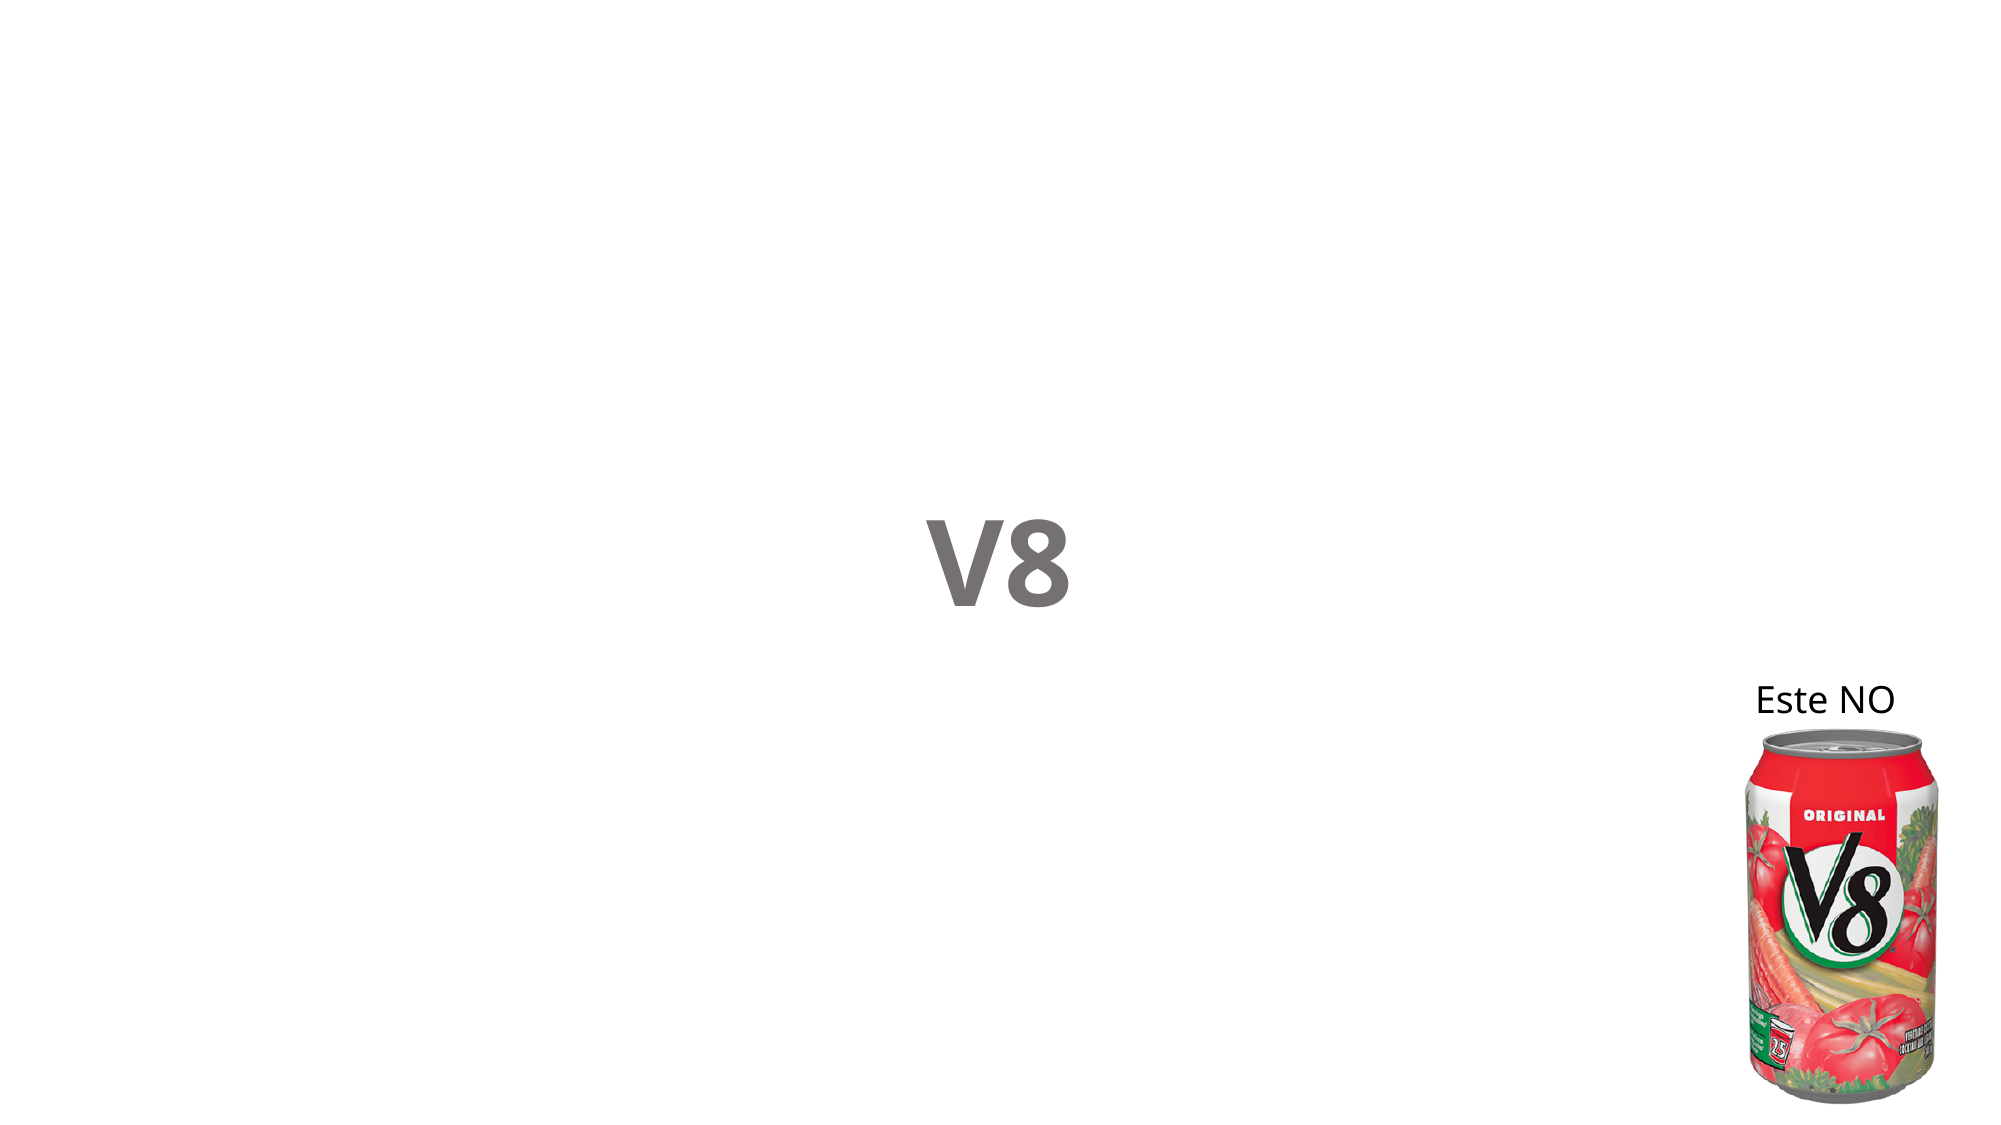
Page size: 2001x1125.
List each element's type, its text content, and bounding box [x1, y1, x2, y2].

picture [1697, 699, 1982, 1125]
text_box Este NO [1747, 669, 2000, 729]
title V8 [136, 485, 1863, 640]
